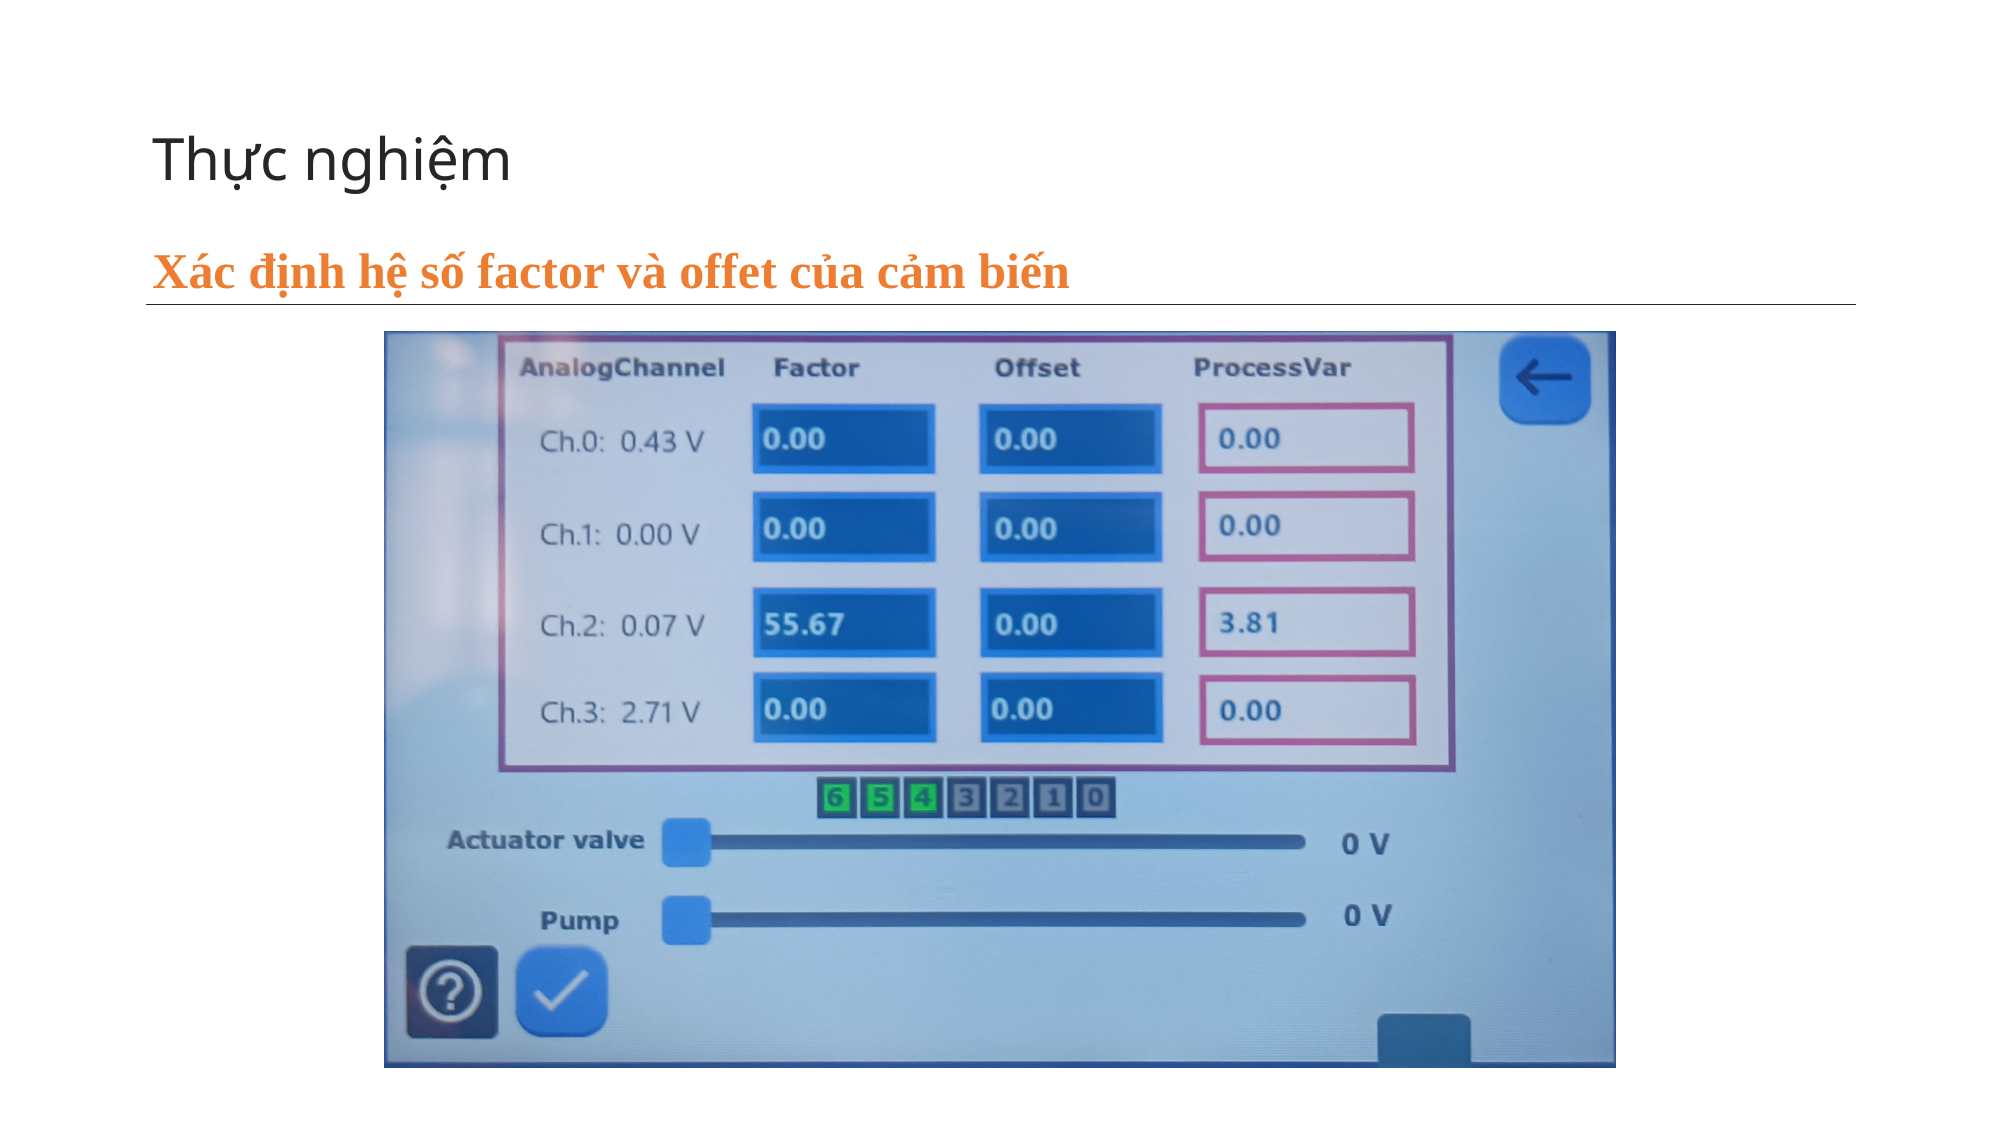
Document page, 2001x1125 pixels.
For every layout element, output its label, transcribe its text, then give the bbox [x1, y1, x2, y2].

list Xác định hệ số factor và offet của cảm biến [137, 237, 1863, 313]
picture [384, 331, 1616, 1068]
title Thực nghiệm [137, 104, 1863, 219]
